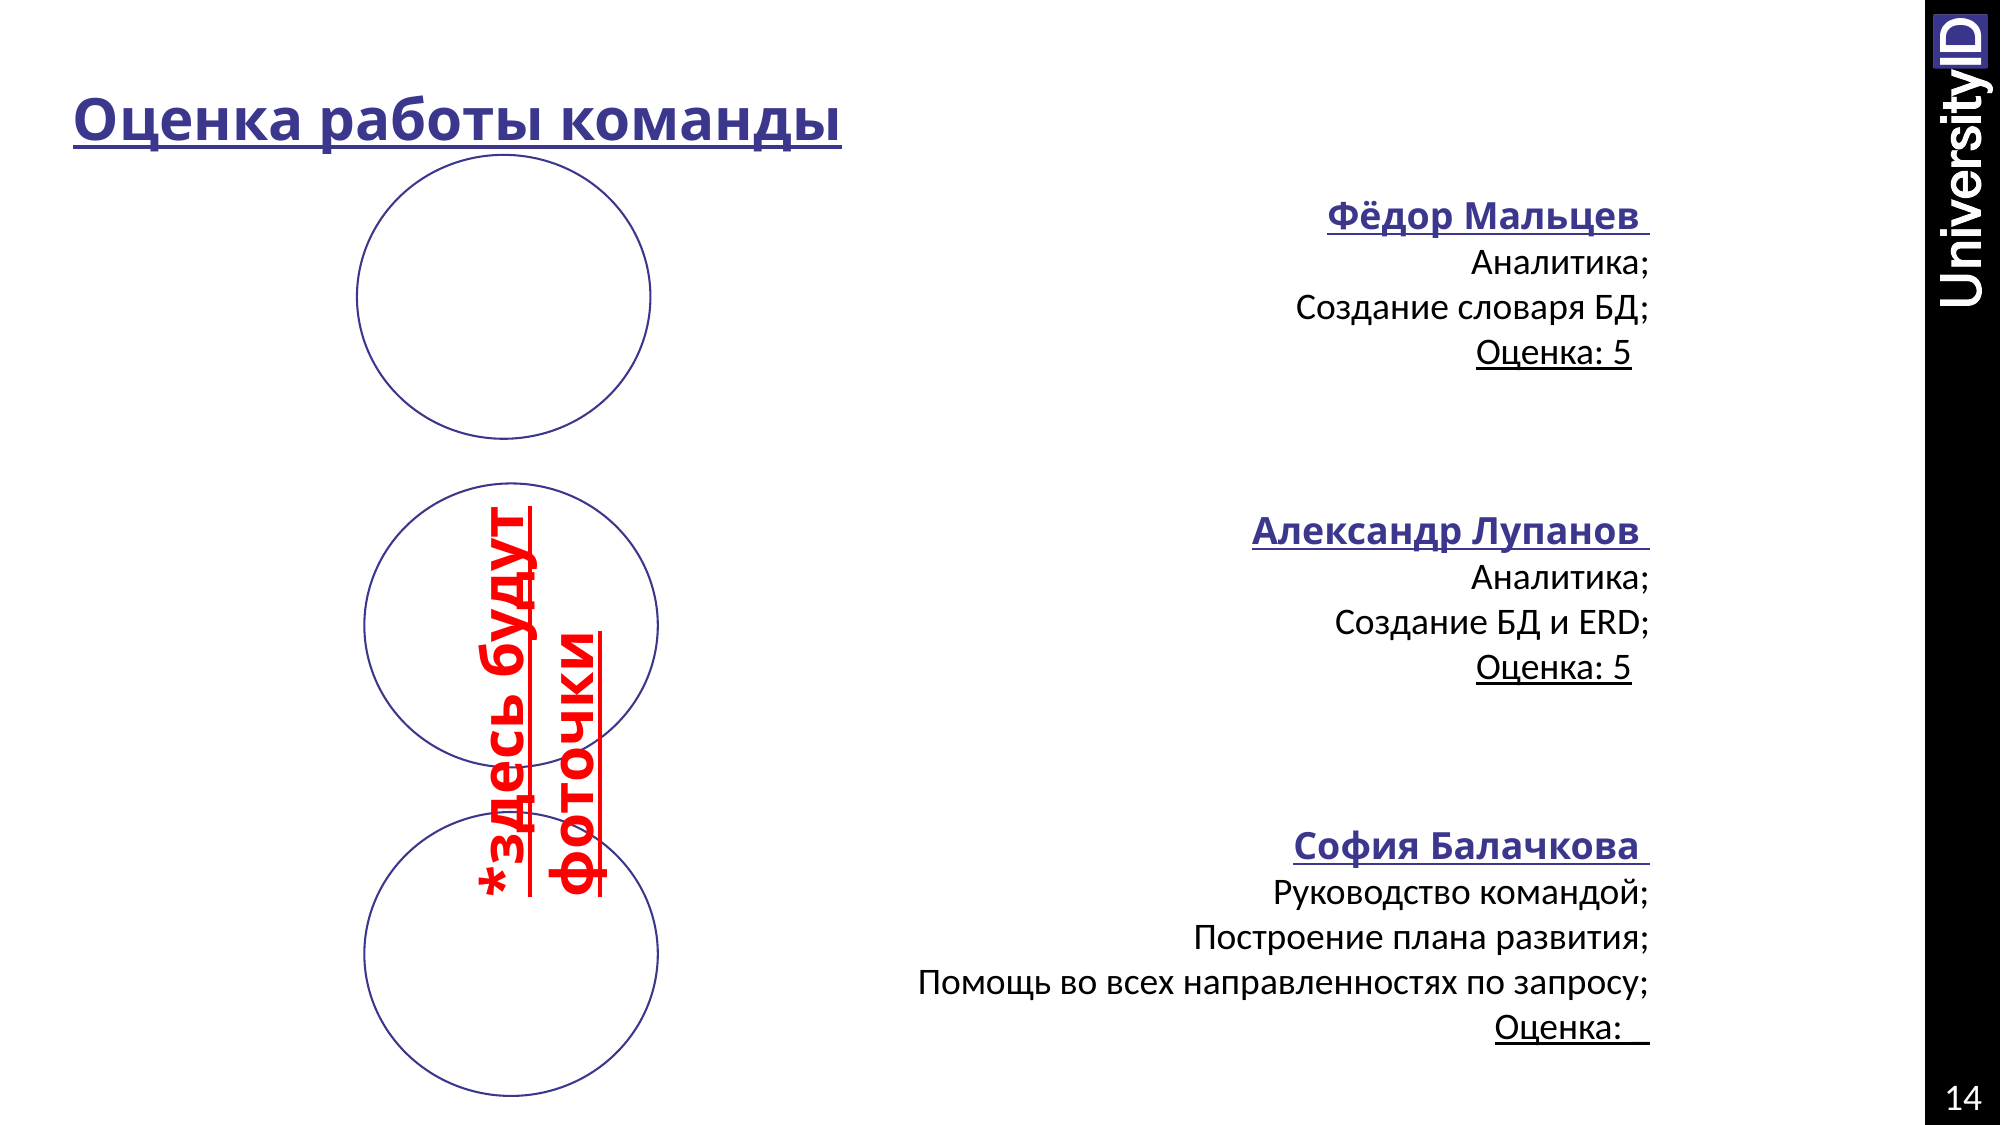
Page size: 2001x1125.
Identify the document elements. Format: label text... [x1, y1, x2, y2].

text_box 14 [1925, 190, 2000, 1125]
text_box 14 [1925, 0, 2000, 130]
picture [1817, 15, 2000, 306]
text_box Оценка работы команды [58, 74, 857, 159]
text_box *здесь будут фоточки [457, 339, 612, 912]
text_box Фёдор Мальцев Аналитика; Создание словаря БД; Оценка: 5 Александр Лупанов Аналитика; Создание БД и ERD; Оценка: 5 София Балачкова Руководство командой; Построение плана развития; Помощь во всех направленностях по запросу; Оценка: _ [820, 184, 1665, 1055]
text_box [363, 820, 659, 1097]
text_box [612, 520, 659, 730]
text_box [363, 492, 457, 759]
text_box [355, 153, 652, 433]
